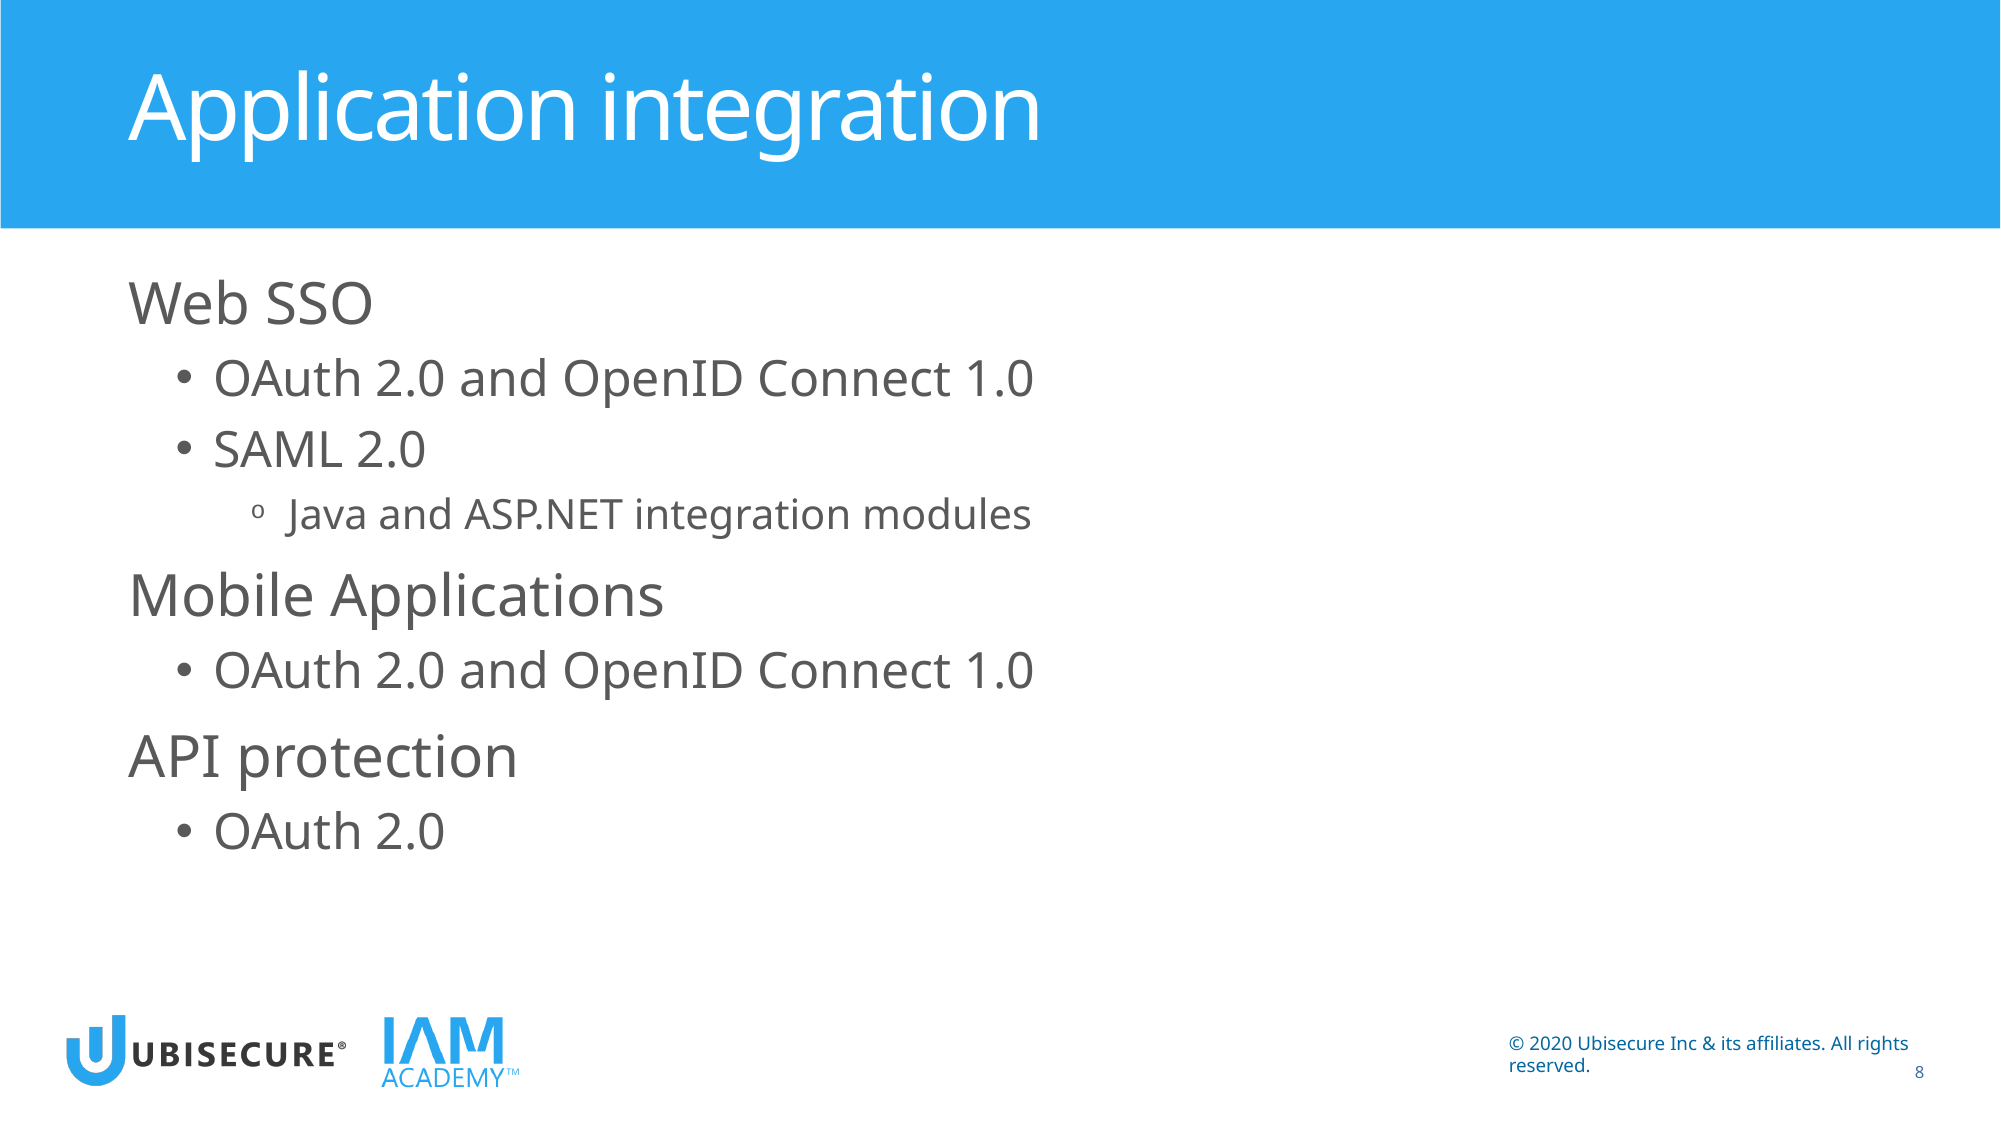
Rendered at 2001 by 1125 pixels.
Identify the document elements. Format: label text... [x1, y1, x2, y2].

title Application integration [114, 21, 1886, 199]
picture [376, 1012, 524, 1094]
list Web SSO OAuth 2.0 and OpenID Connect 1.0 SAML 2.0 Java and ASP.NET integration modules Mobile Applications OAuth 2.0 and OpenID Connect 1.0 API protection OAuth 2.0 [114, 258, 1886, 1003]
picture [55, 1007, 356, 1094]
slide_number 8 [1489, 1043, 1940, 1104]
